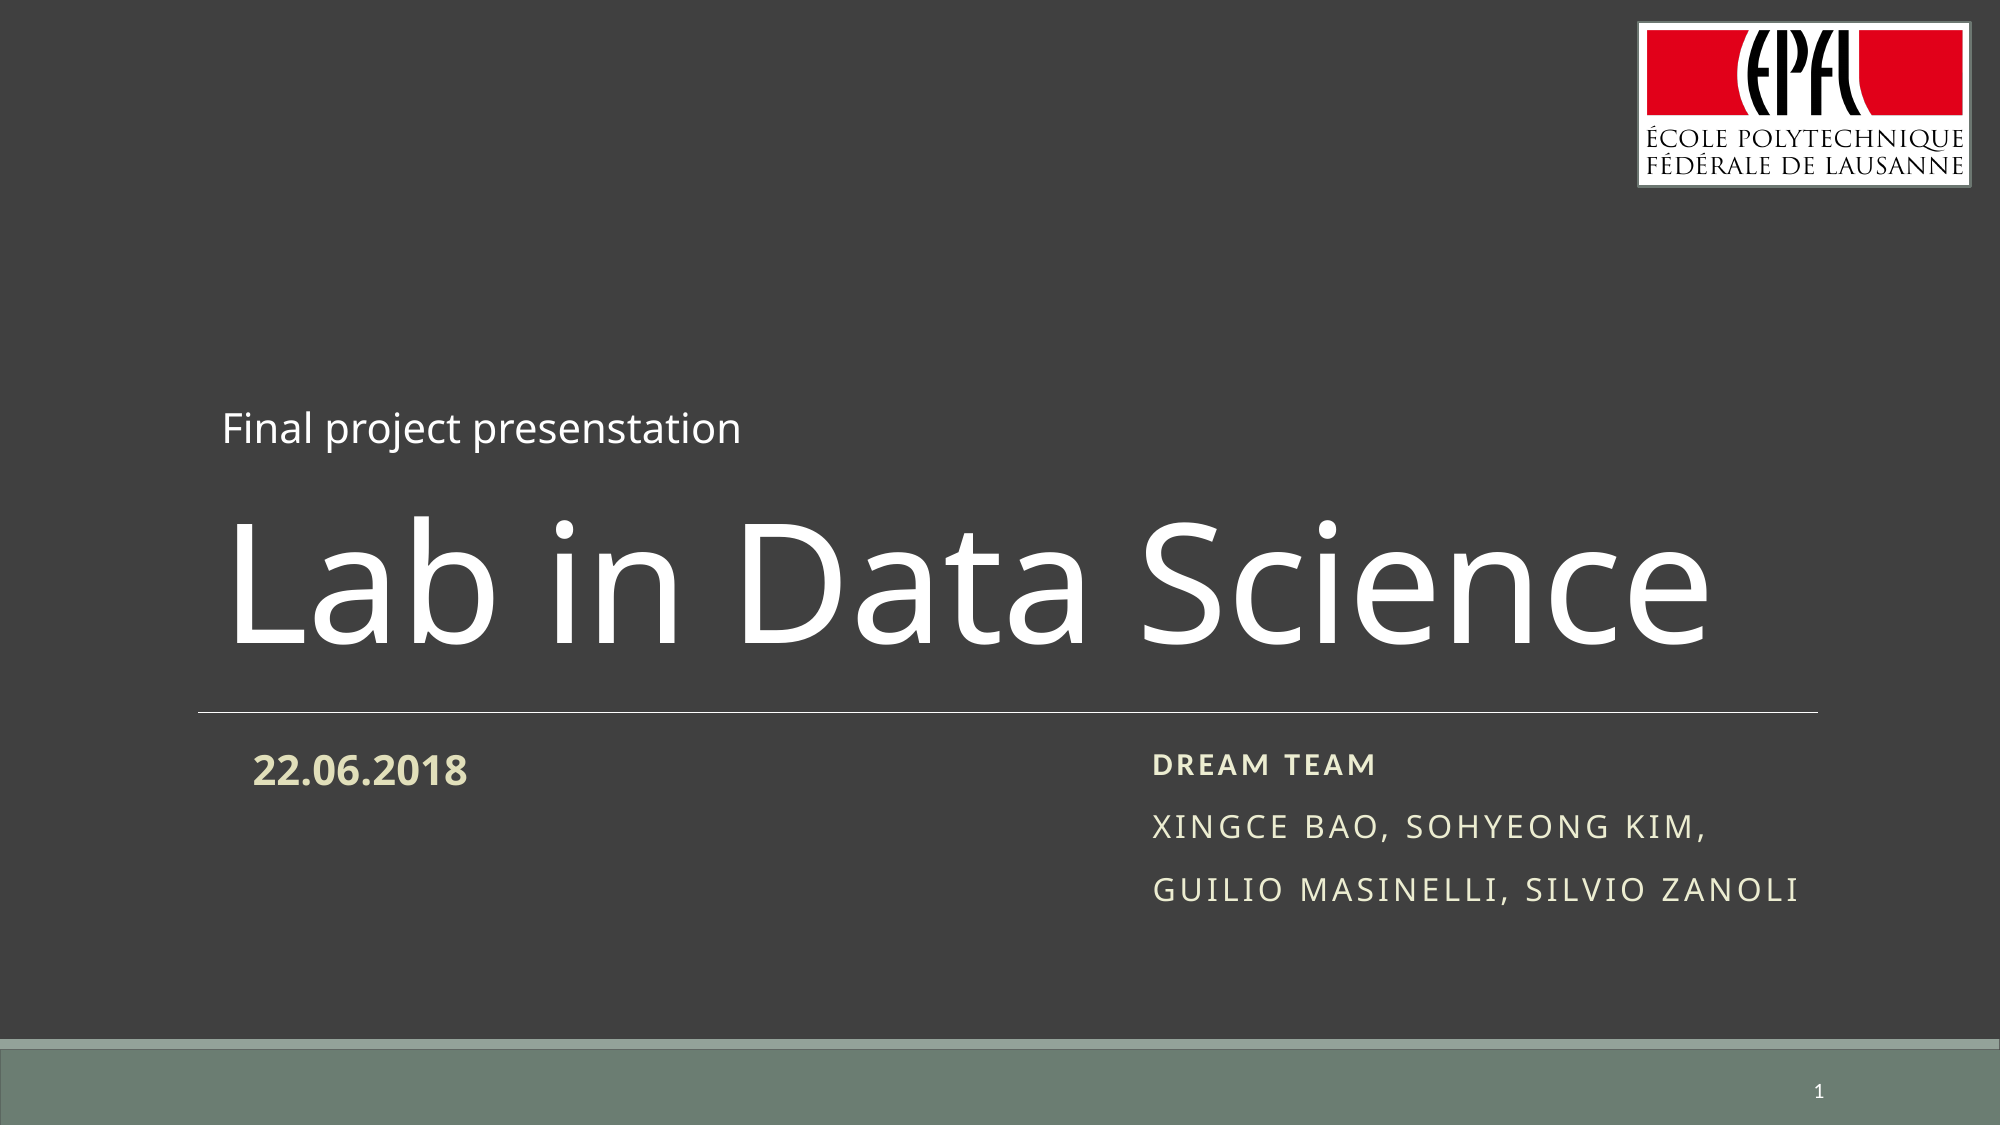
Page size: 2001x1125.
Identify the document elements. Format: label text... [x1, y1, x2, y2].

text_box 22.06.2018 [237, 736, 621, 802]
subtitle Dream Team Xingce Bao, Sohyeong Kim, Guilio Masinelli, Silvio Zanoli [1137, 736, 1821, 950]
title Lab in Data Science [206, 499, 1782, 686]
slide_number 1 [1624, 1059, 1840, 1120]
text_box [1637, 21, 1971, 187]
text_box Final project presenstation [206, 394, 963, 460]
